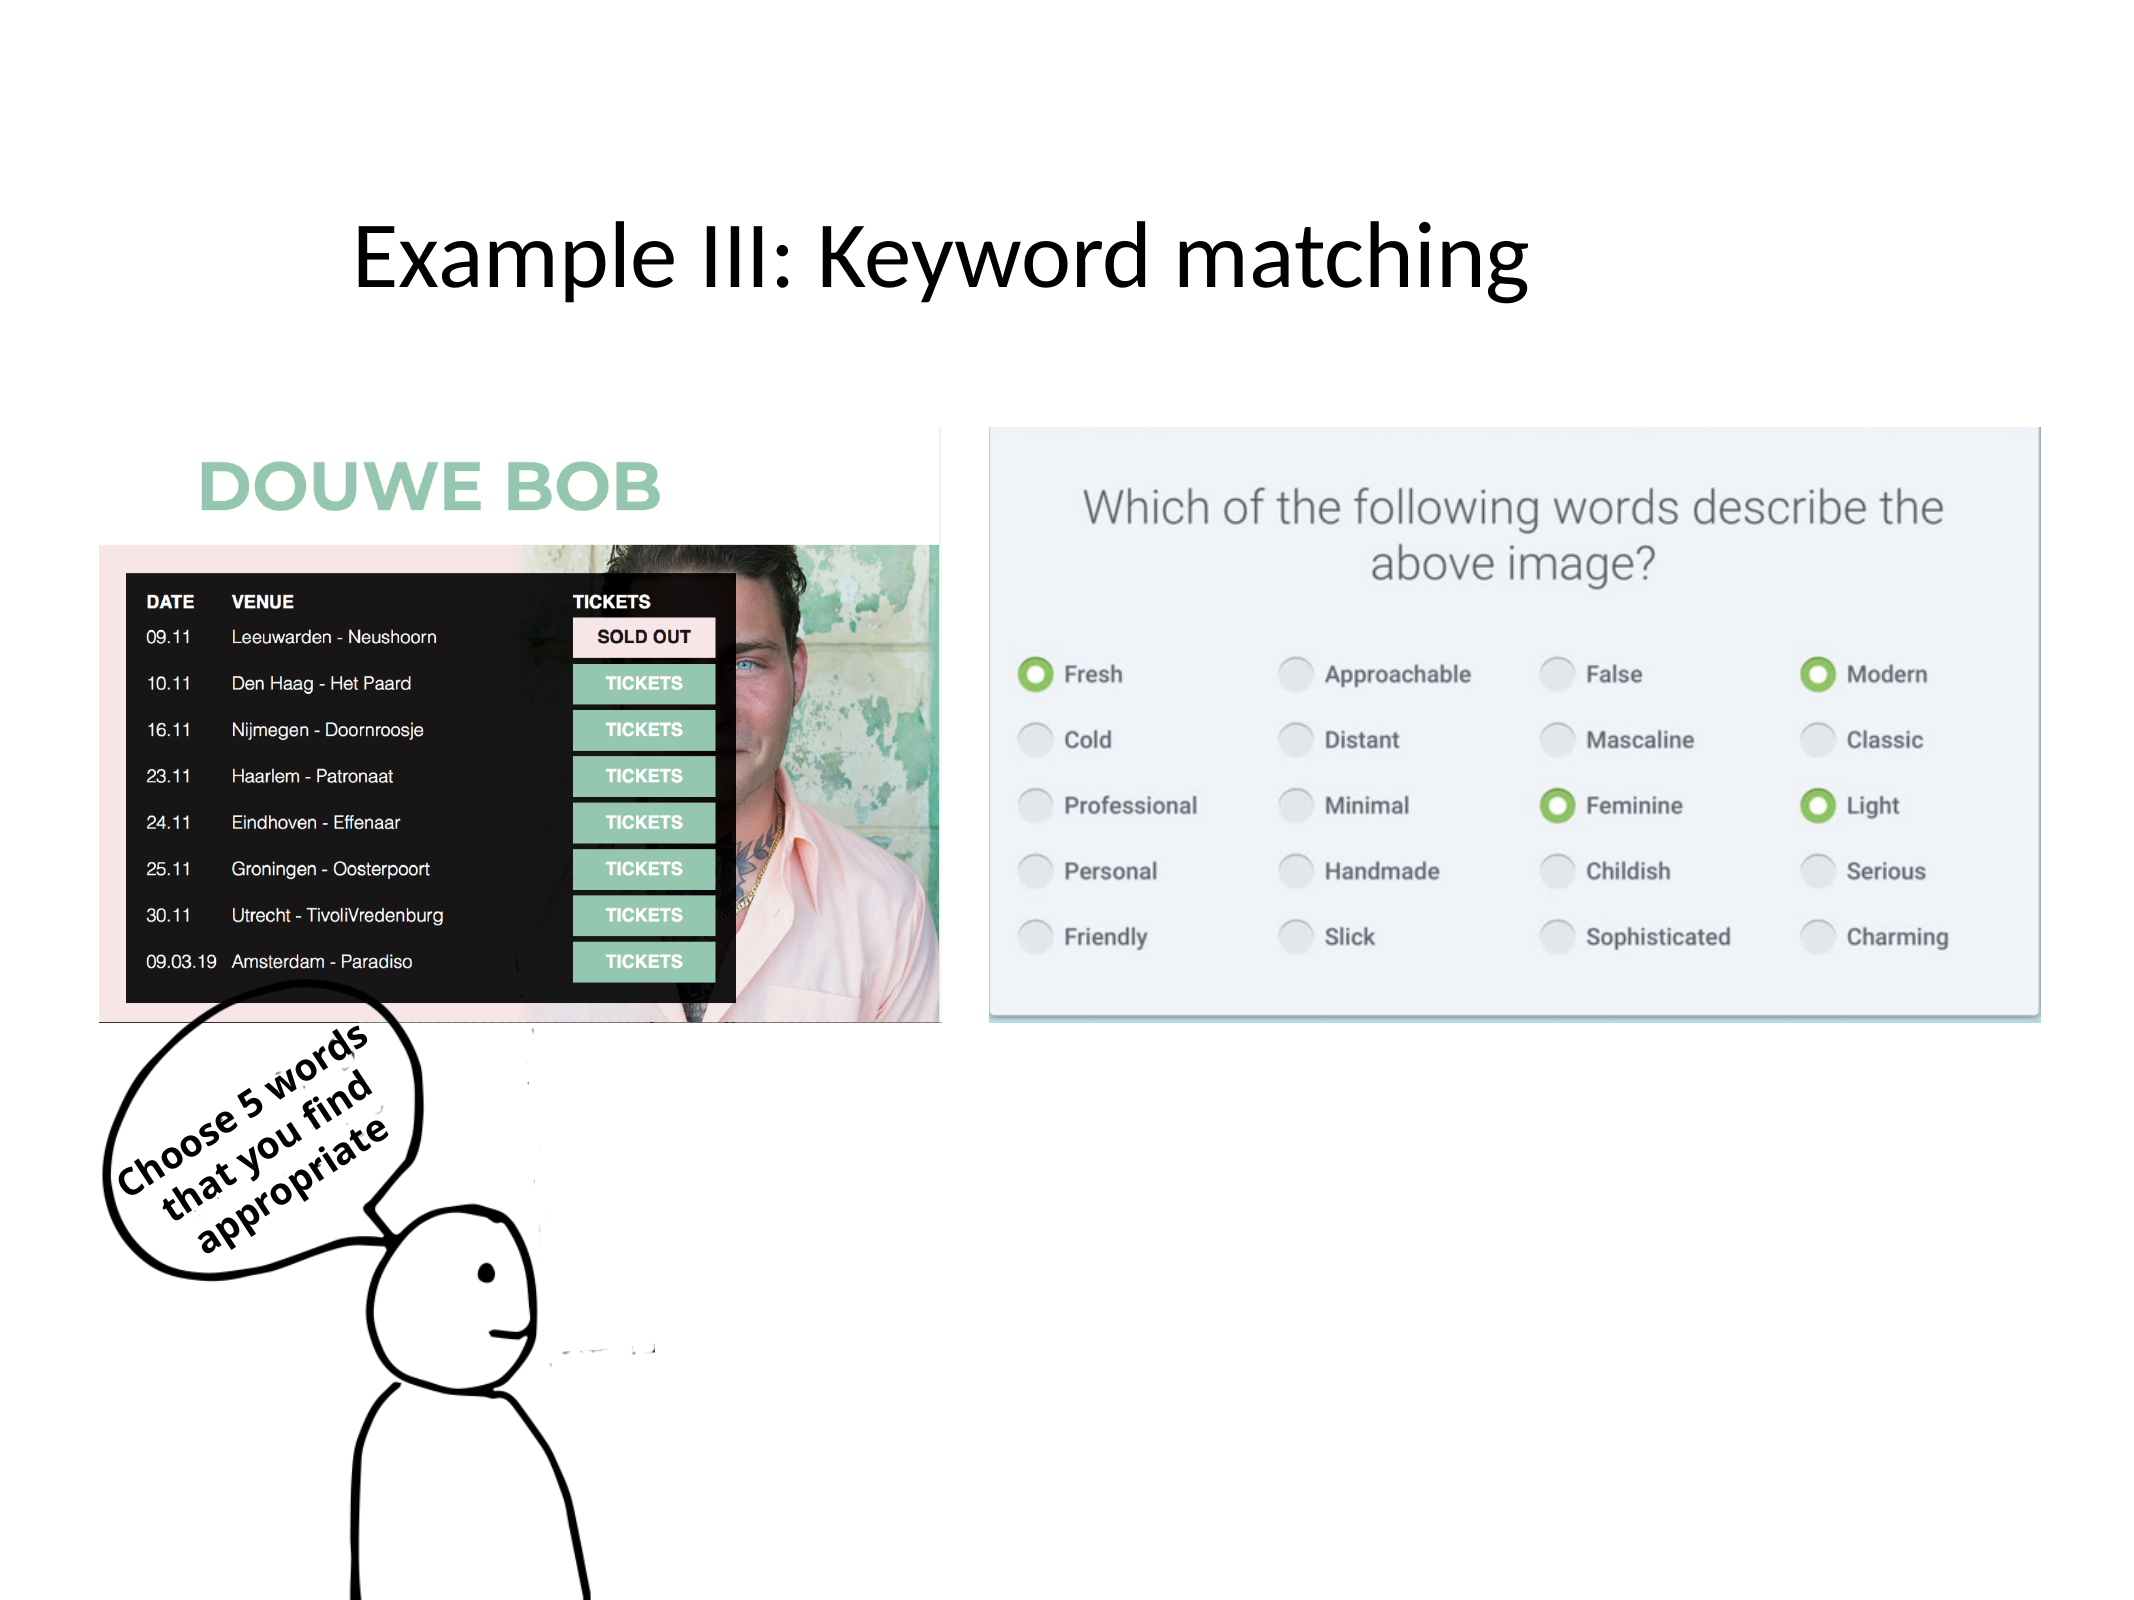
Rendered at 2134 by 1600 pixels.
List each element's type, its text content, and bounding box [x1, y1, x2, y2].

picture [0, 426, 943, 1600]
picture [989, 426, 2041, 1024]
title Example III: Keyword matching [201, 165, 1683, 333]
